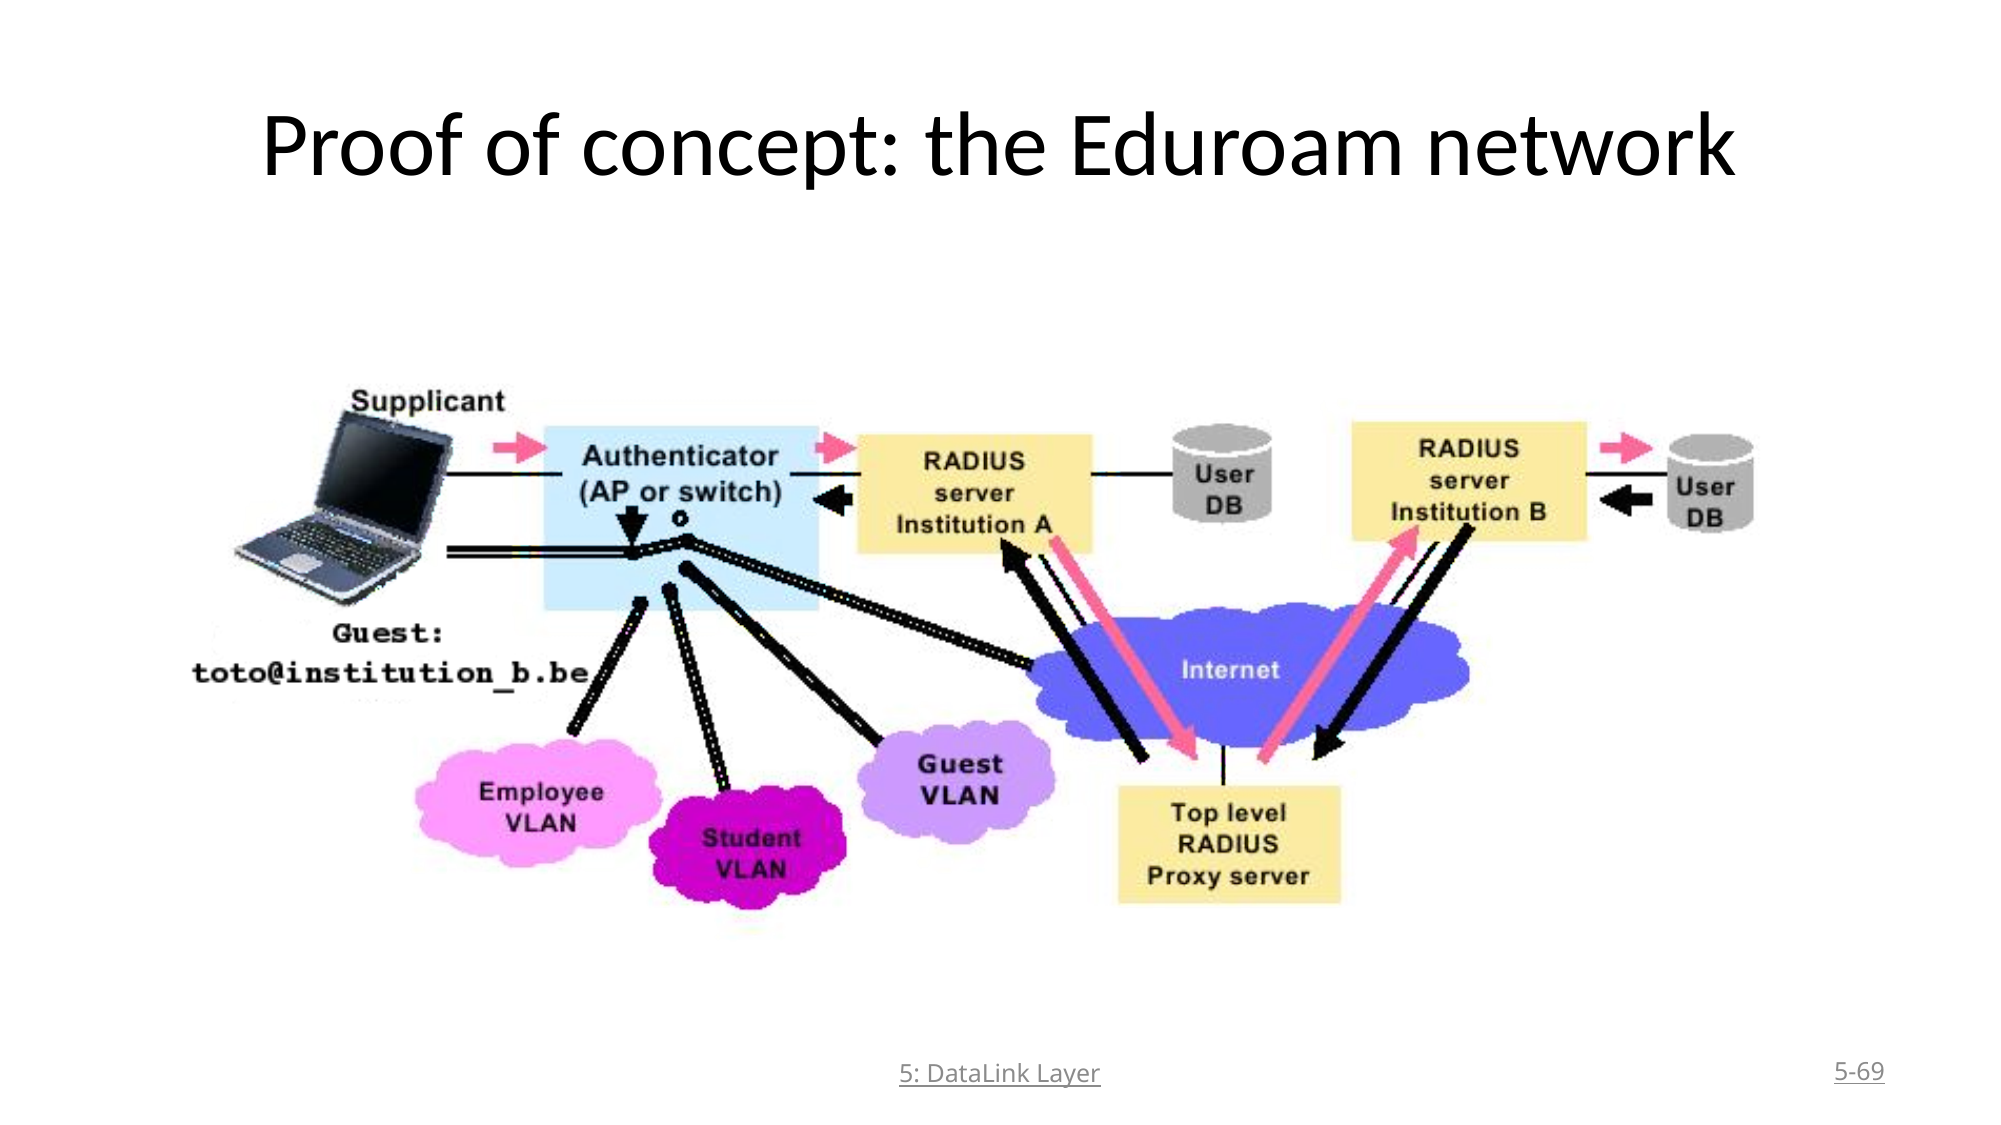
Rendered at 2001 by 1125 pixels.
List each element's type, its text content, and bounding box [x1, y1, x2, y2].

slide_number 5-69 [1433, 1042, 1900, 1103]
title Proof of concept: the Eduroam network [99, 45, 1900, 233]
footer 5: DataLink Layer [683, 1042, 1317, 1103]
picture [178, 300, 1893, 1006]
